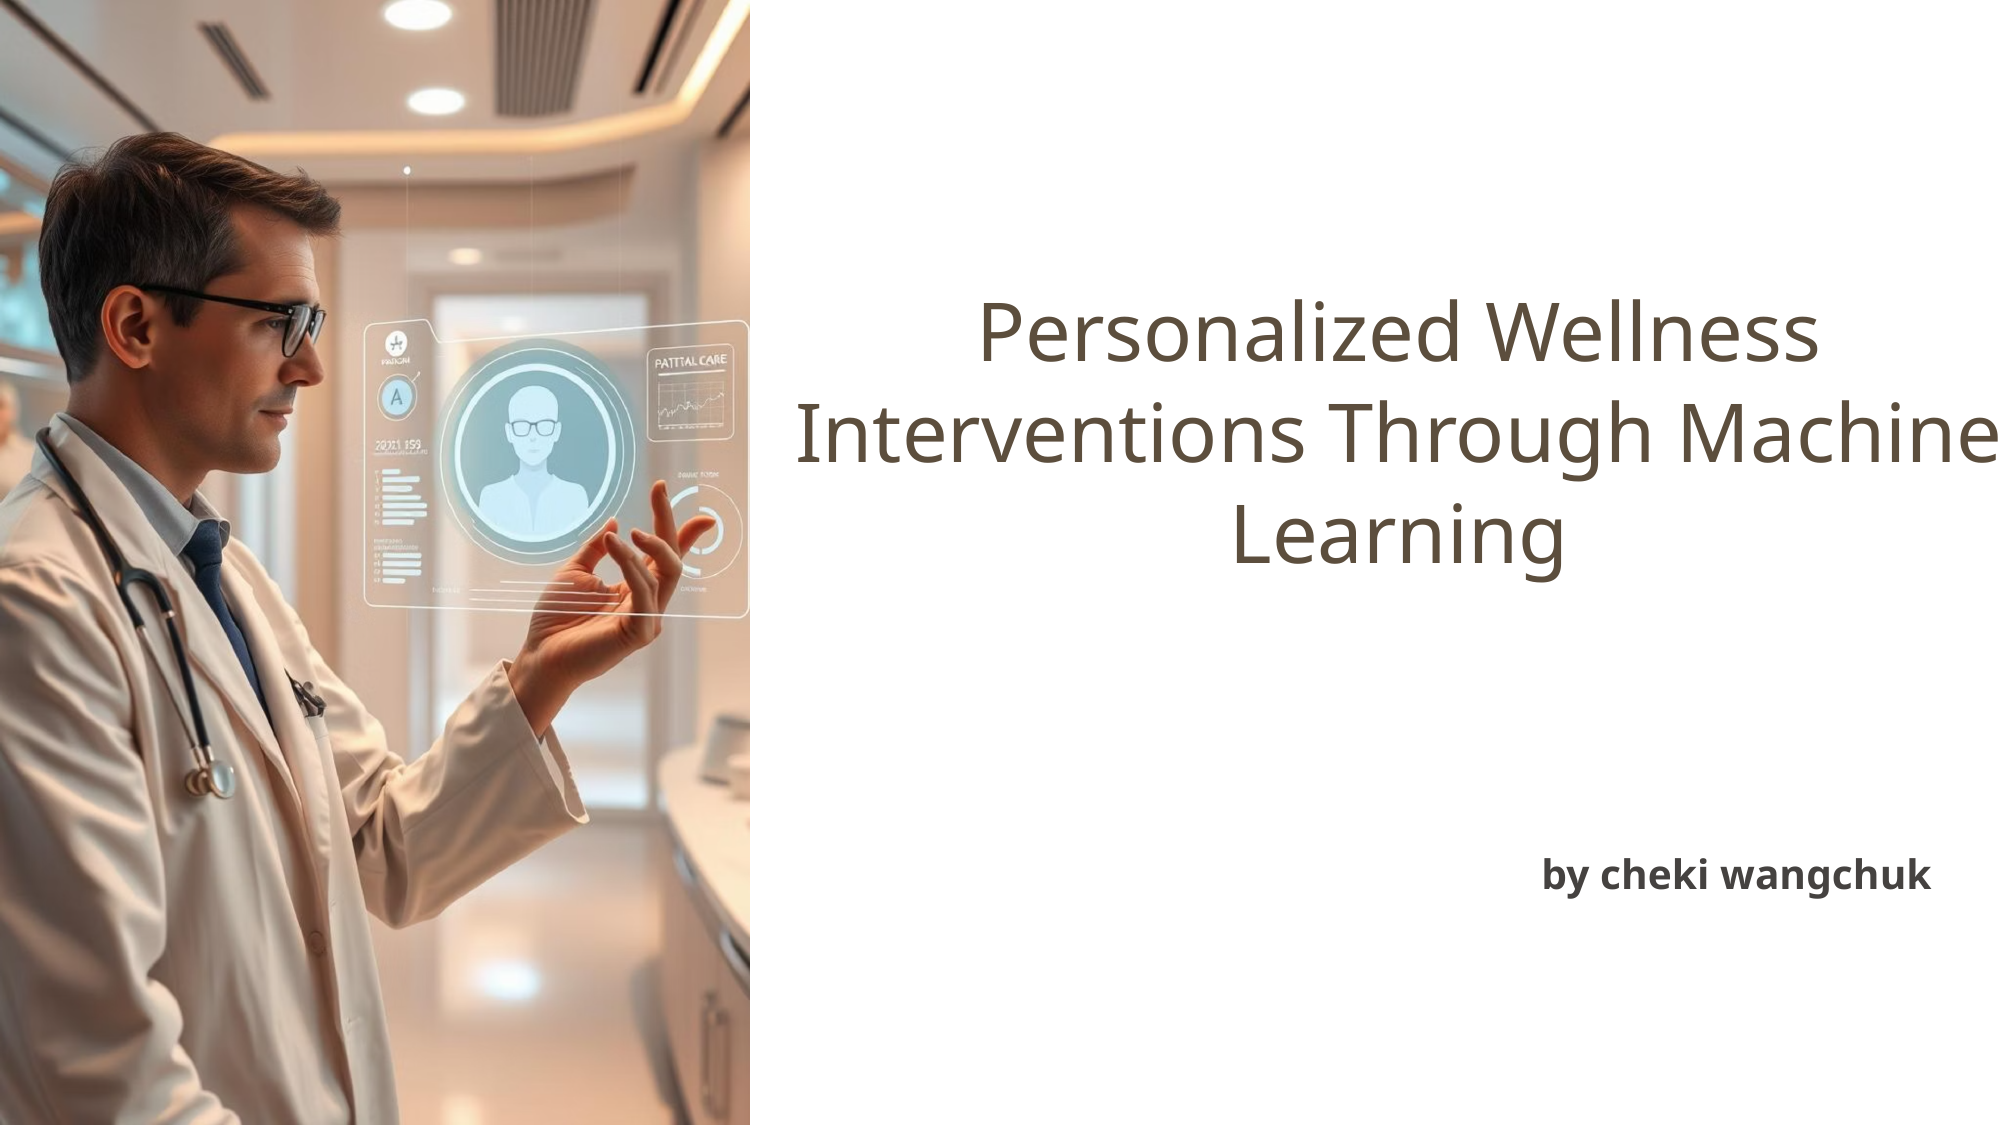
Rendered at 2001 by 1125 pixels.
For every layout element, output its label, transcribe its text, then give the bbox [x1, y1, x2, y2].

text_box Personalized Wellness Interventions Through Machine Learning [779, 276, 2000, 582]
picture [0, 0, 750, 1125]
text_box by cheki wangchuk [1541, 841, 1922, 899]
